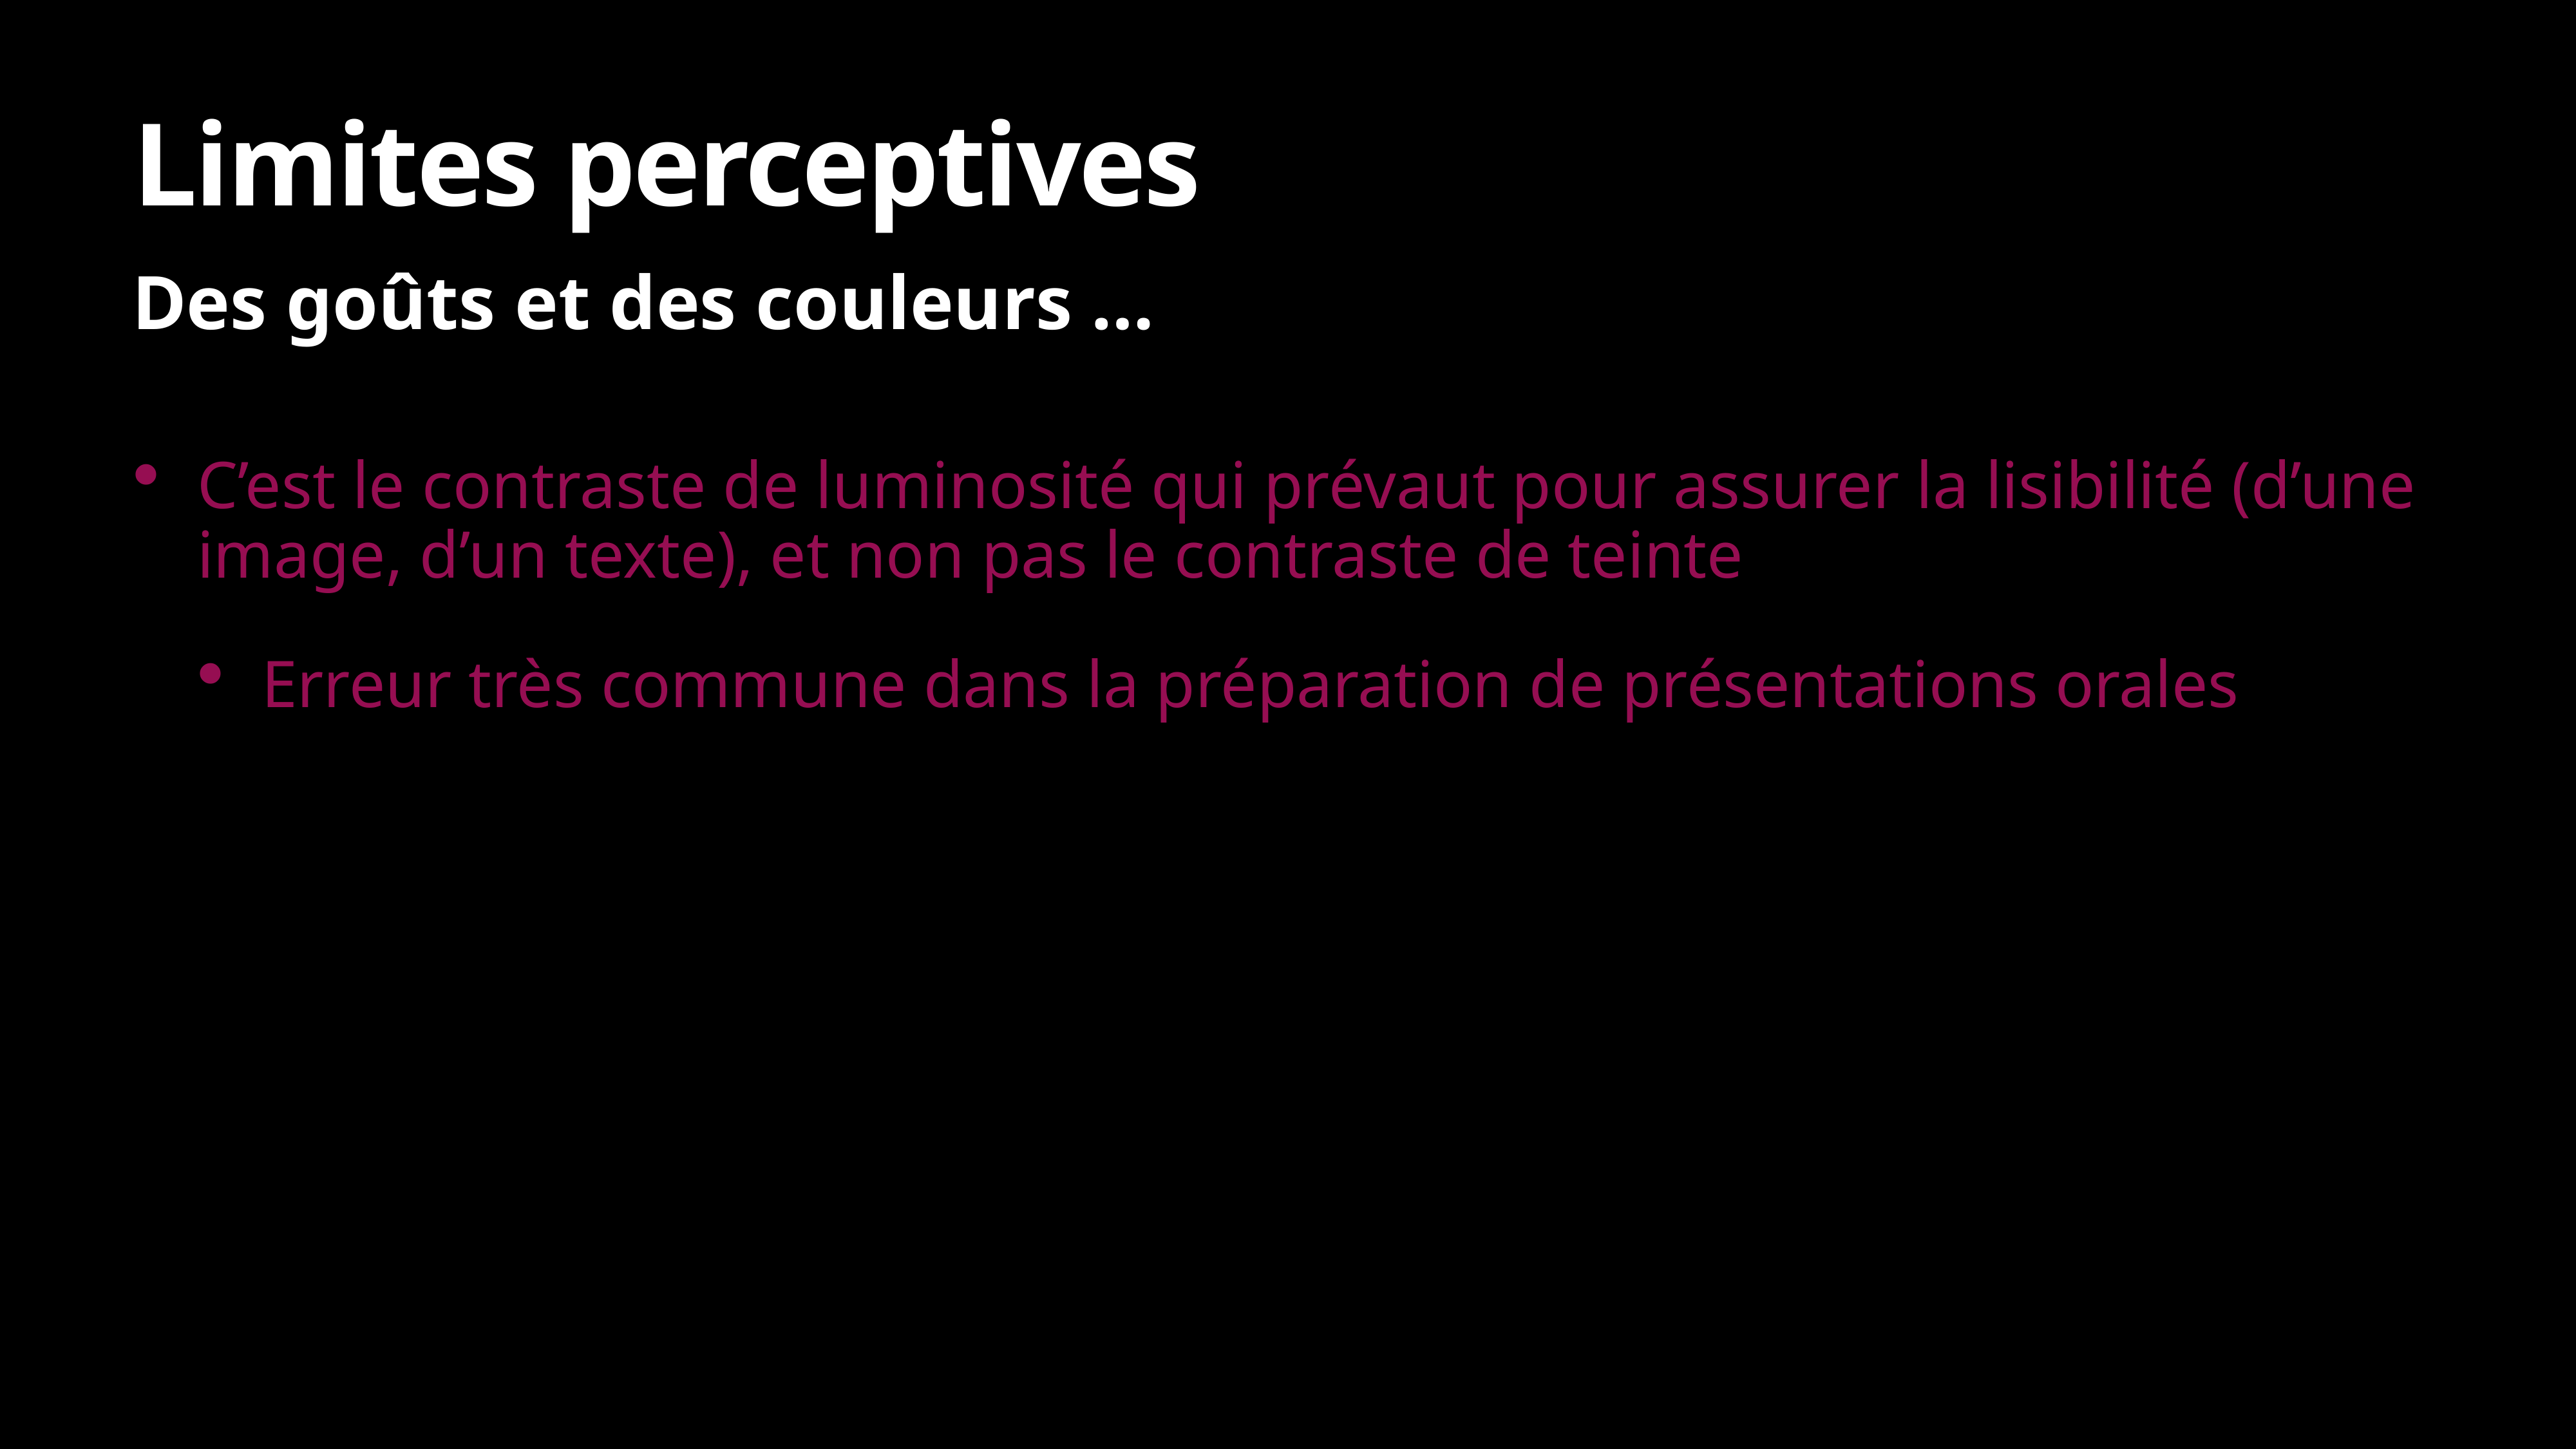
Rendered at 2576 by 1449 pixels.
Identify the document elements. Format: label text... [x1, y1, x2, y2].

title Limites perceptives [127, 112, 2449, 250]
list Des goûts et des couleurs … [127, 250, 2449, 350]
list C’est le contraste de luminosité qui prévaut pour assurer la lisibilité (d’une image, d’un texte), et non pas le contraste de teinte Erreur très commune dans la préparation de présentations orales [127, 447, 2449, 1320]
